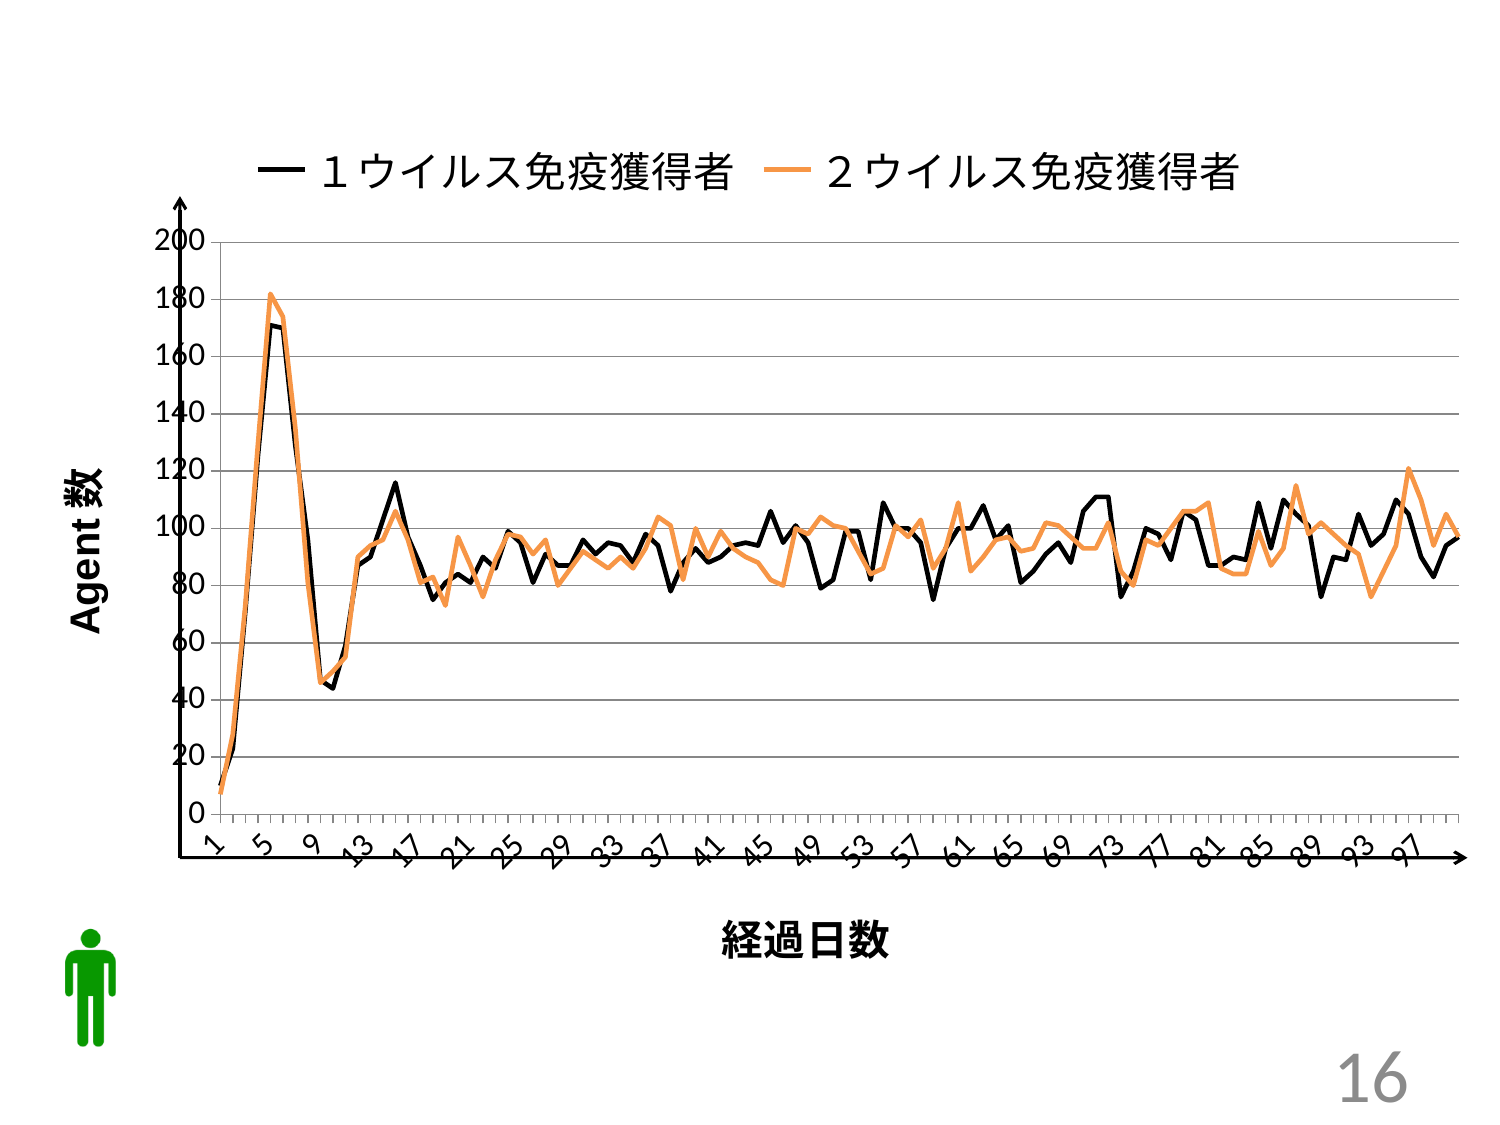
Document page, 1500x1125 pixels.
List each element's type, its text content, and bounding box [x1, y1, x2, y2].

slide_number 16 [1074, 1042, 1425, 1103]
picture [64, 928, 116, 1047]
chart [11, 119, 1489, 1006]
